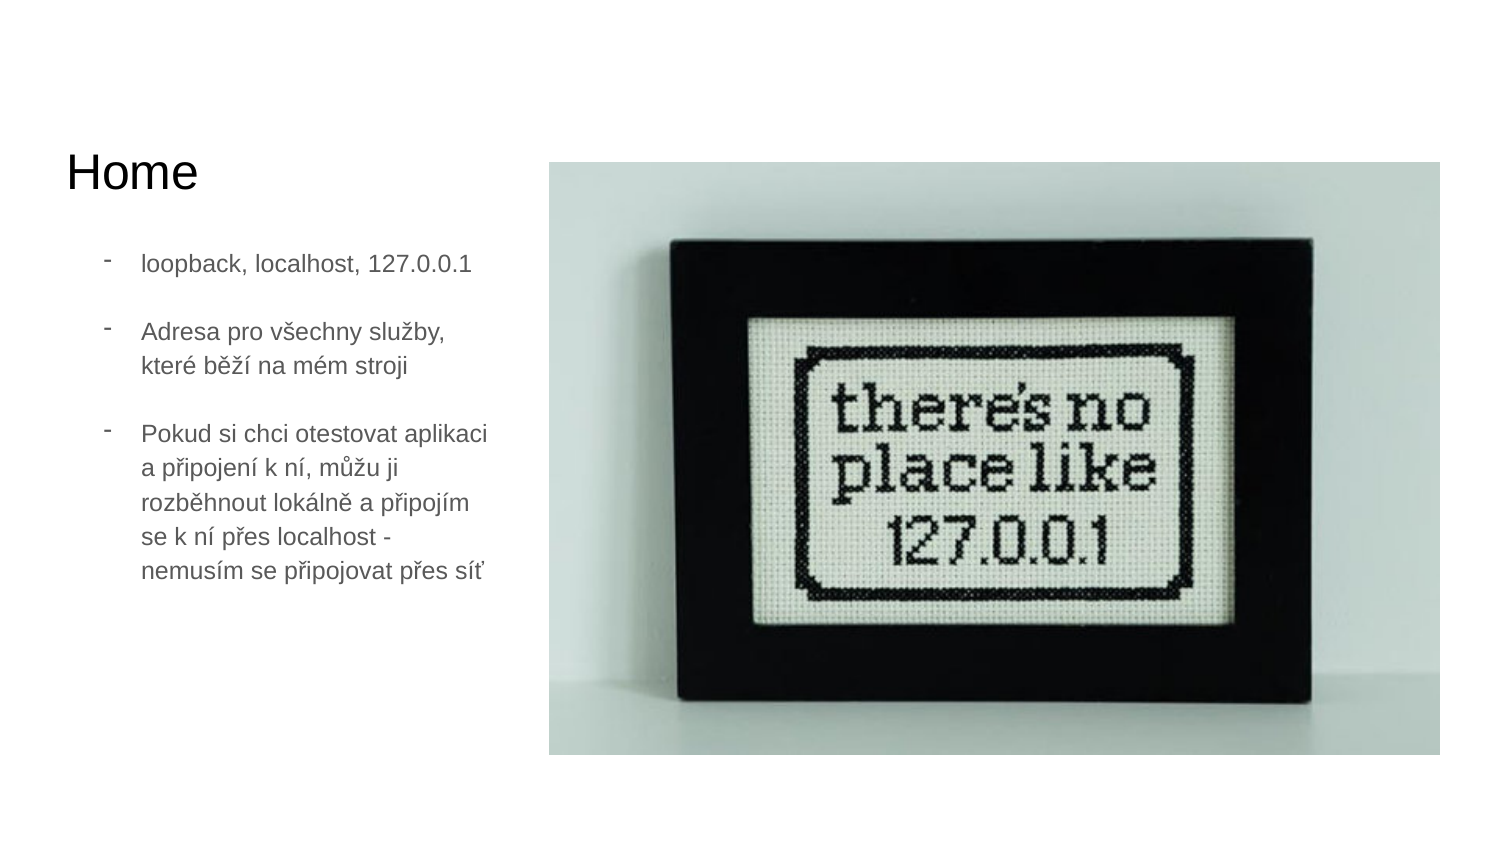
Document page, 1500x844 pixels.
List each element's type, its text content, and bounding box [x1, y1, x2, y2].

list loopback, localhost, 127.0.0.1 Adresa pro všechny služby, které běží na mém stroji Pokud si chci otestovat aplikaci a připojení k ní, můžu ji rozběhnout lokálně a připojím se k ní přes localhost - nemusím se připojovat přes síť [51, 227, 512, 750]
title Home [51, 91, 512, 216]
picture [549, 162, 1441, 755]
